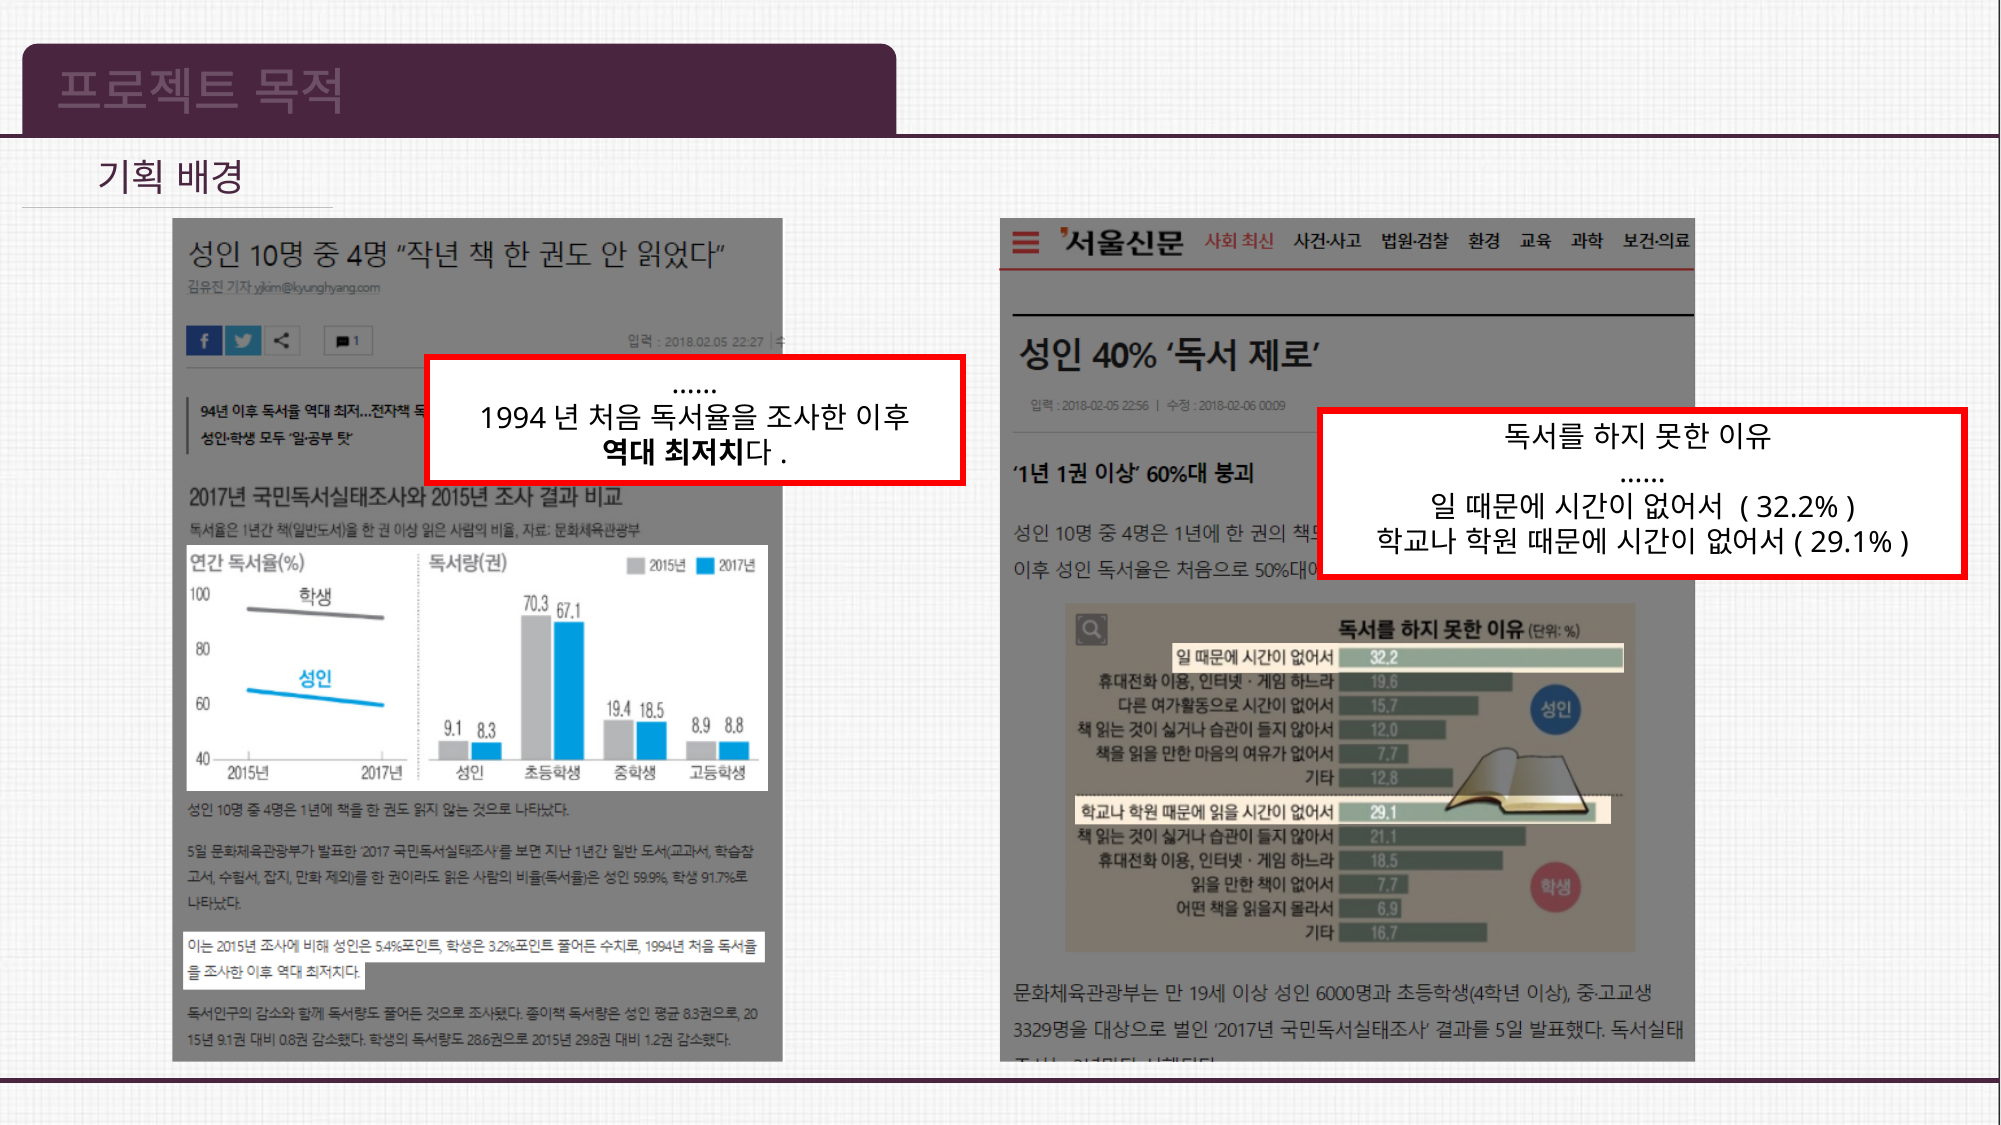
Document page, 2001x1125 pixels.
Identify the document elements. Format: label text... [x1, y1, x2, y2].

text_box 기획 배경 [82, 146, 292, 207]
text_box 프로젝트 목적 [41, 51, 549, 127]
text_box 독서를 하지 못한 이유 …… 일 때문에 시간이 없어서 ( 32.2% ) 학교나 학원 때문에 시간이 없어서( 29.1% ) [1694, 410, 1966, 578]
picture [0, 0, 2001, 1125]
text_box [21, 42, 898, 134]
text_box …… 1994년 처음 독서율을 조사한 이후 역대 최저치다. [785, 356, 964, 484]
